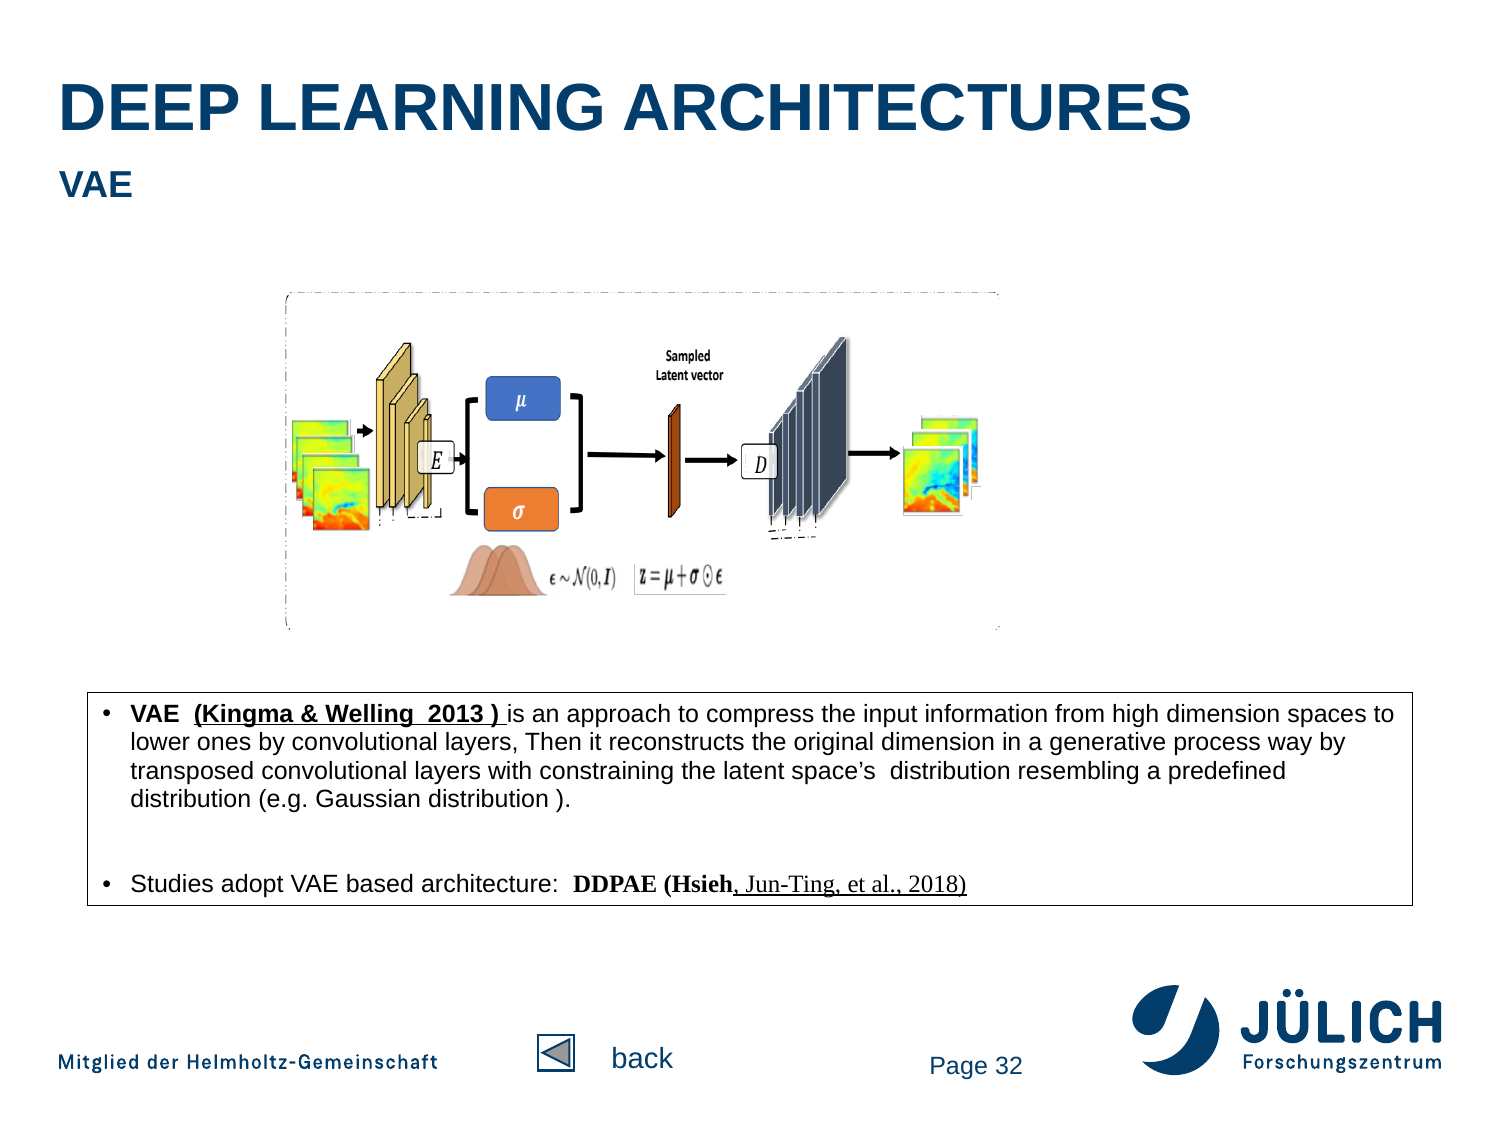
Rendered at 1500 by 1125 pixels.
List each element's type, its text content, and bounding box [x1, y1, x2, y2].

text_box VAE (Kingma & Welling 2013 ) is an approach to compress the input information from high dimension spaces to lower ones by convolutional layers, Then it reconstructs the original dimension in a generative process way by transposed convolutional layers with constraining the latent space’s distribution resembling a predefined distribution (e.g. Gaussian distribution ). Studies adopt VAE based architecture: DDPAE (Hsieh, Jun-Ting, et al., 2018) [87, 692, 1413, 906]
text_box back [596, 1034, 689, 1083]
title DEEP LEARNING ARCHITECTURES [58, 52, 1442, 238]
picture [285, 291, 1000, 630]
text_box [537, 1034, 575, 1072]
slide_number Page 32 [881, 1034, 1039, 1094]
